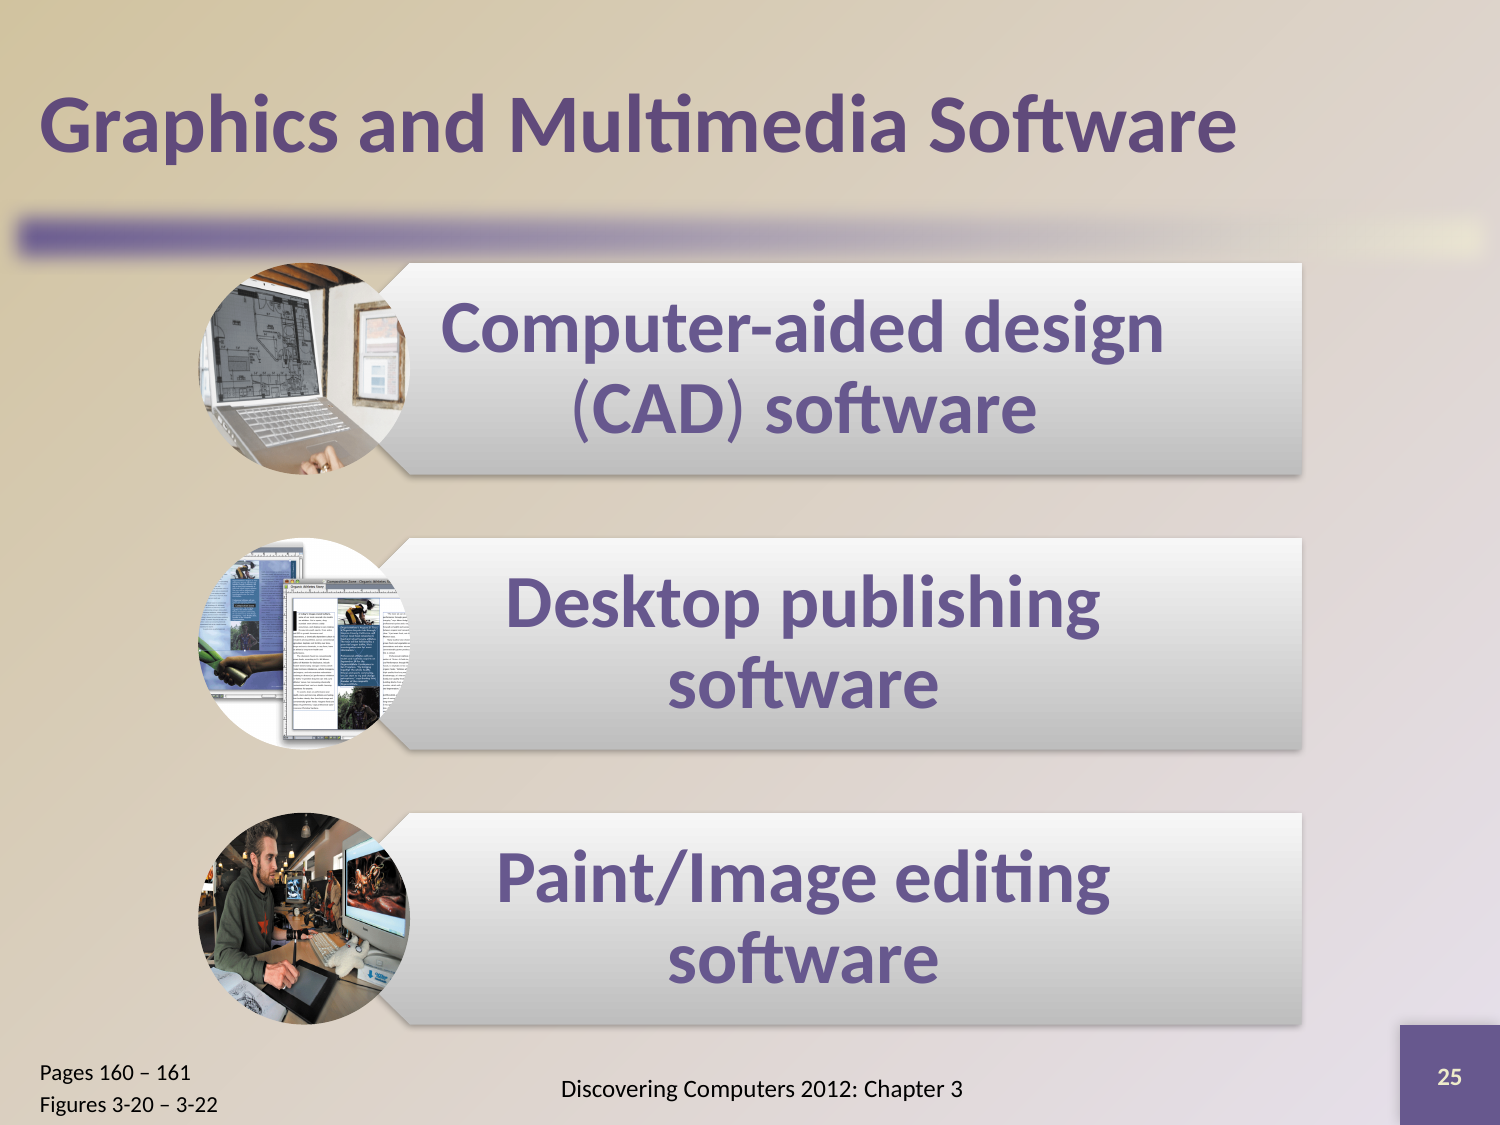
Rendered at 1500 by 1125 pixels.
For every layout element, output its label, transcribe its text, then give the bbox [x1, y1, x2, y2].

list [0, 262, 1500, 1026]
title Graphics and Multimedia Software [24, 24, 1475, 213]
list Pages 160 – 161 Figures 3-20 – 3-22 [24, 1050, 300, 1125]
slide_number 25 [1400, 1033, 1500, 1125]
footer Discovering Computers 2012: Chapter 3 [450, 1050, 1075, 1125]
